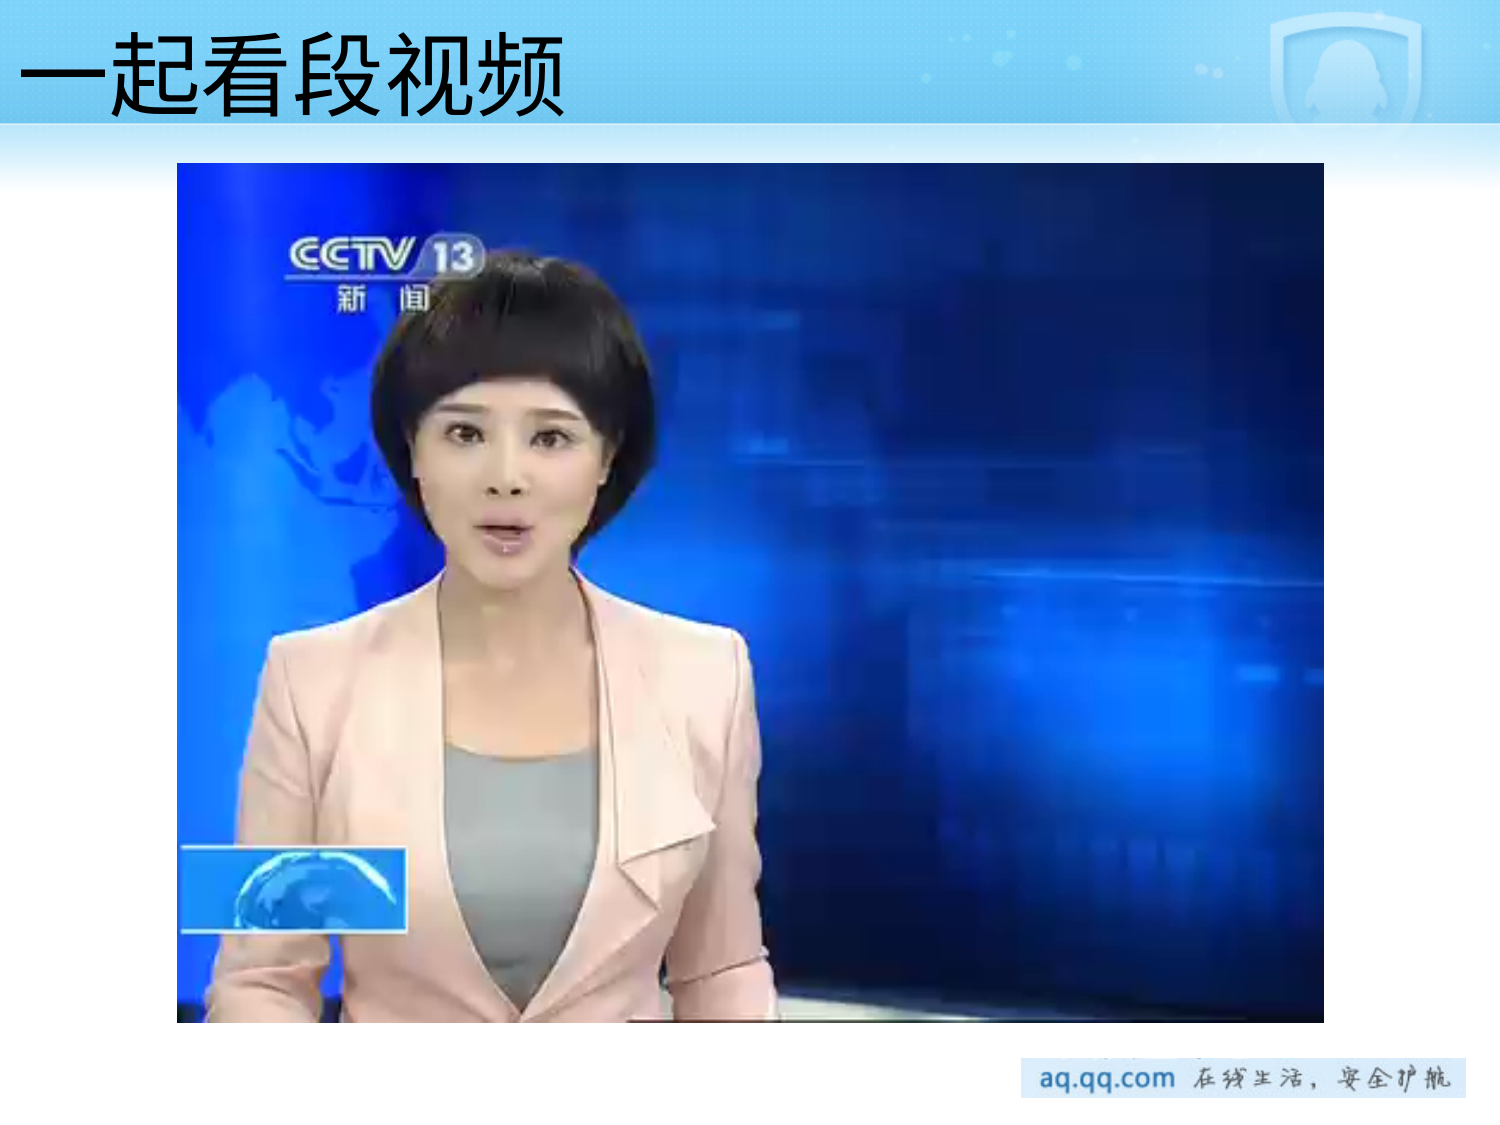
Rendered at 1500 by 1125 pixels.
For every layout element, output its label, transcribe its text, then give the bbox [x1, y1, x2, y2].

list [175, 162, 1325, 1024]
title 一起看段视频 [2, 8, 1353, 138]
picture [0, 0, 1500, 1125]
